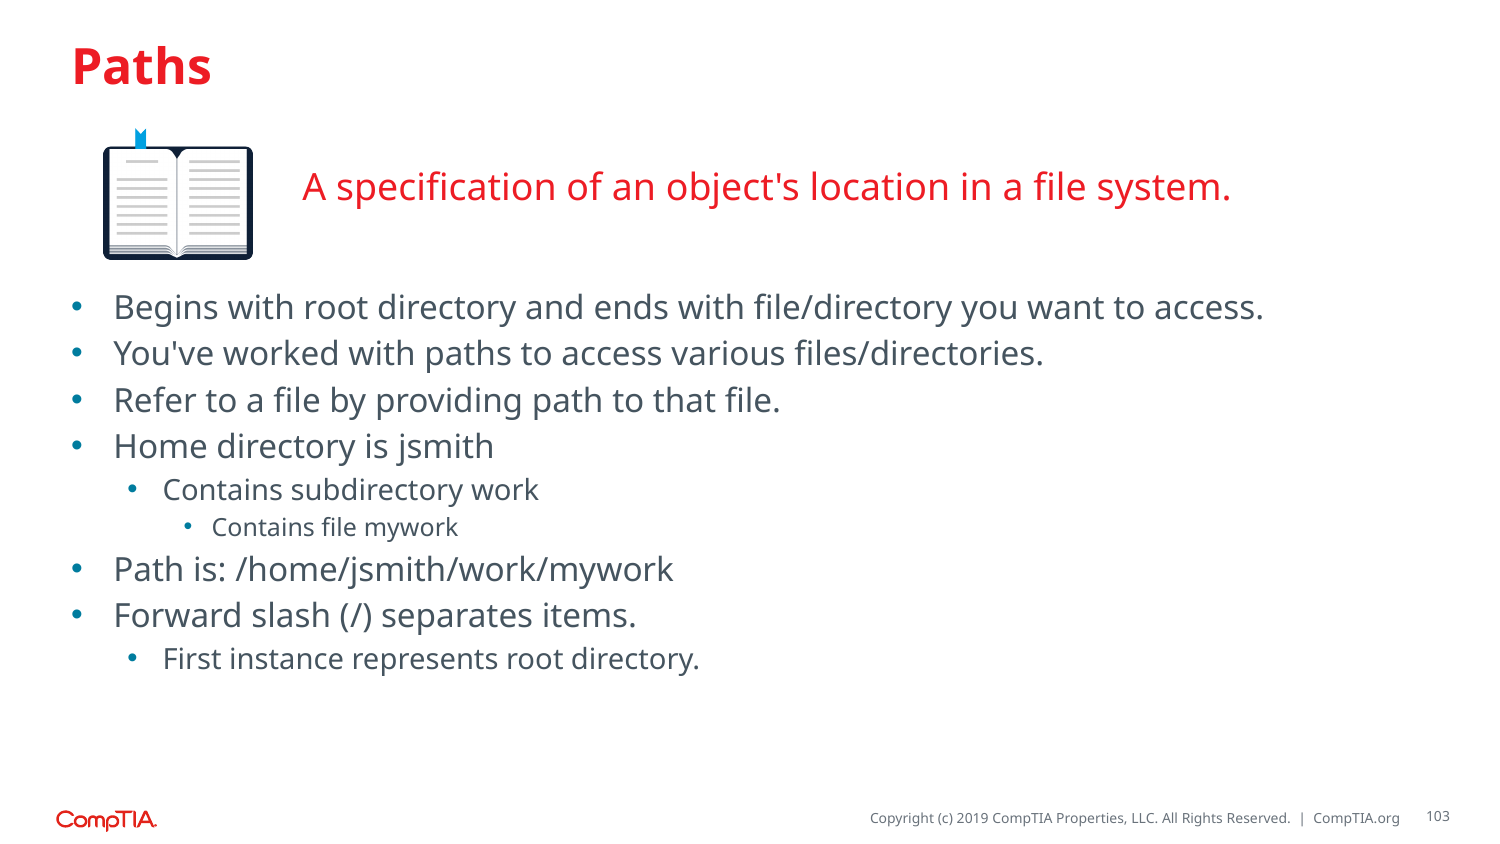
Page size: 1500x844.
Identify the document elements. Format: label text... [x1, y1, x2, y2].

title Paths [56, 12, 1444, 117]
slide_number 103 [1407, 800, 1450, 835]
list Begins with root directory and ends with file/directory you want to access. You've worked with paths to access various files/directories. Refer to a file by providing path to that file. Home directory is jsmith Contains subdirectory work Contains file mywork Path is: /home/jsmith/work/mywork Forward slash (/) separates items. First instance represents root directory. [56, 278, 1444, 764]
list A specification of an object's location in a file system. [287, 155, 1445, 249]
picture [103, 128, 253, 260]
